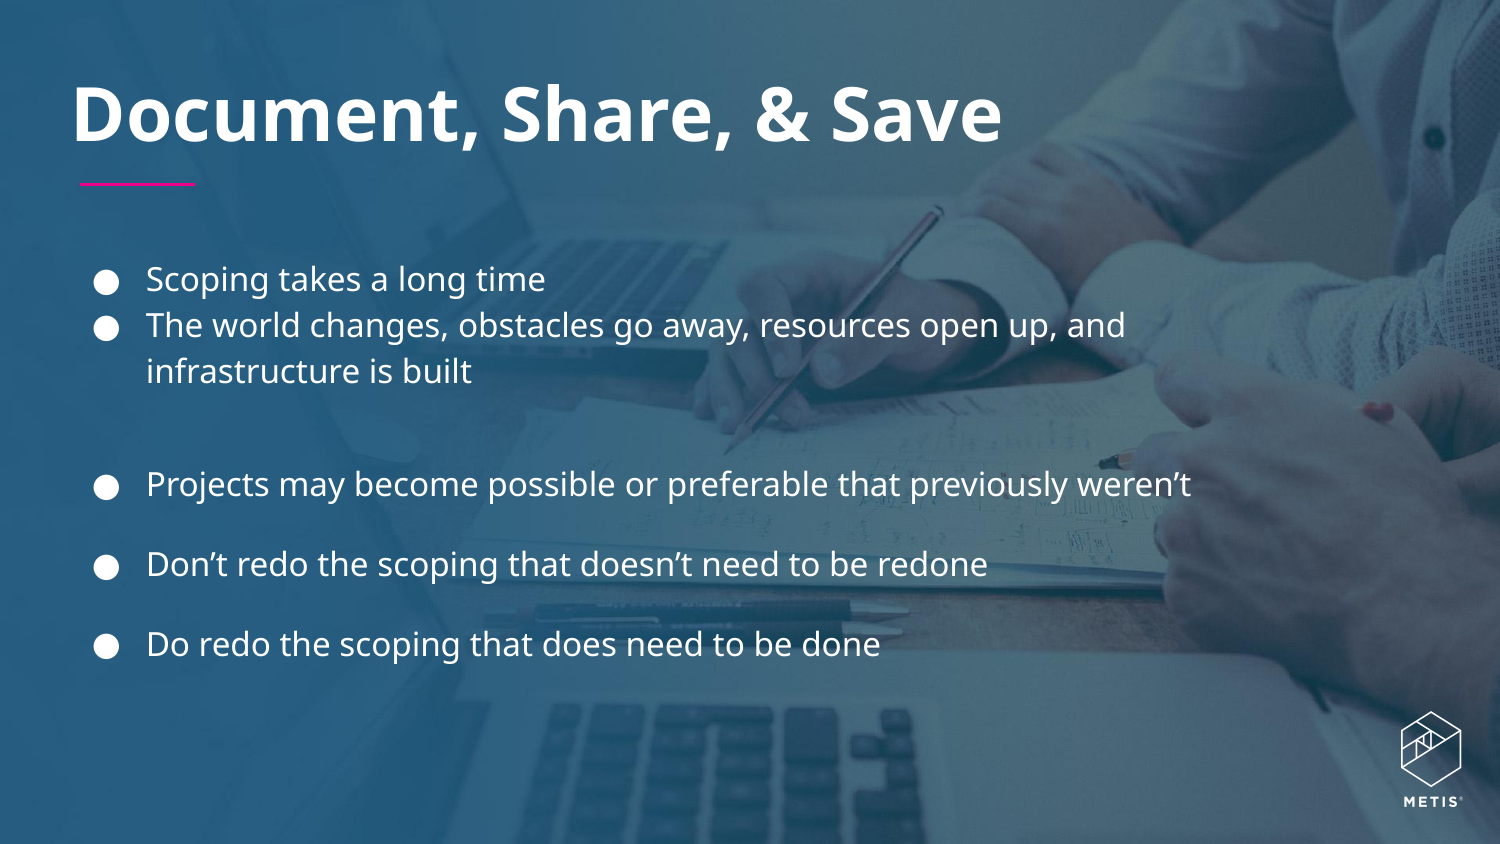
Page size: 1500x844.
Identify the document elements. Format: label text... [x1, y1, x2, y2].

title Document, Share, & Save [55, 51, 1382, 178]
list Scoping takes a long time The world changes, obstacles go away, resources open up, and infrastructure is built Projects may become possible or preferable that previously weren’t Don’t redo the scoping that doesn’t need to be redone Do redo the scoping that does need to be done [55, 203, 1332, 740]
picture [0, 0, 1500, 844]
